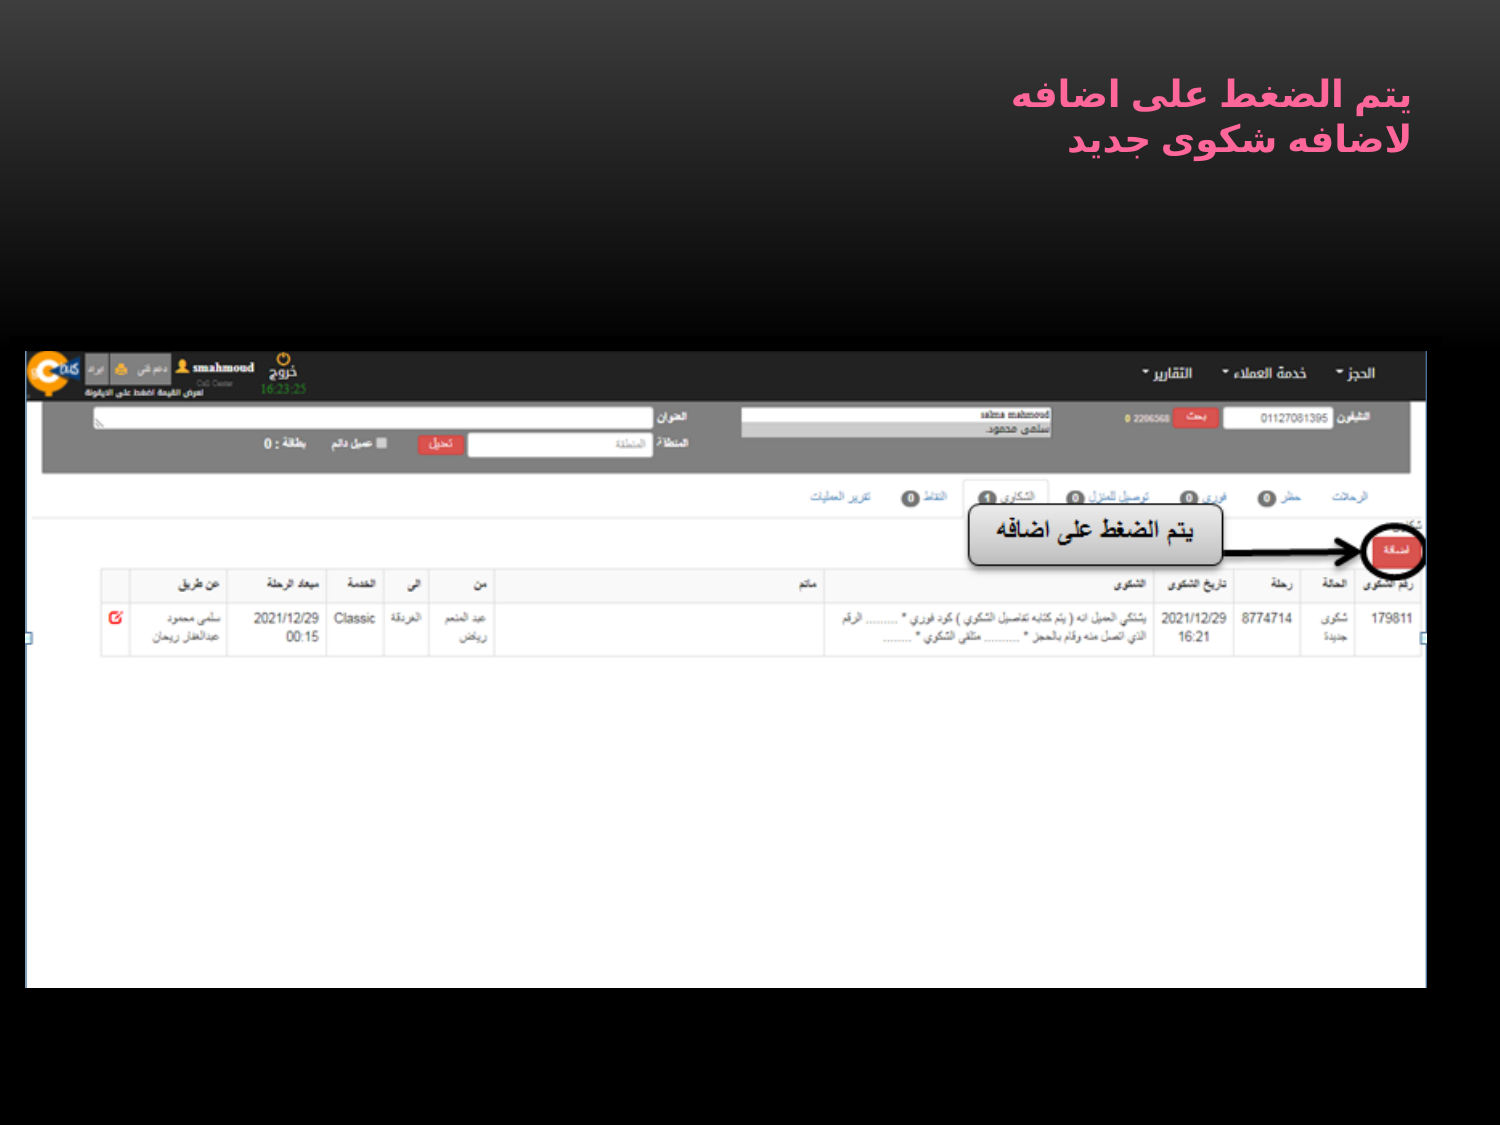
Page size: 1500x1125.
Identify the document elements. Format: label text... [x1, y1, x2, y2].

text_box يتم الضغط على اضافه لاضافه شكوى جديد [862, 62, 1428, 168]
picture [0, 0, 1500, 1125]
